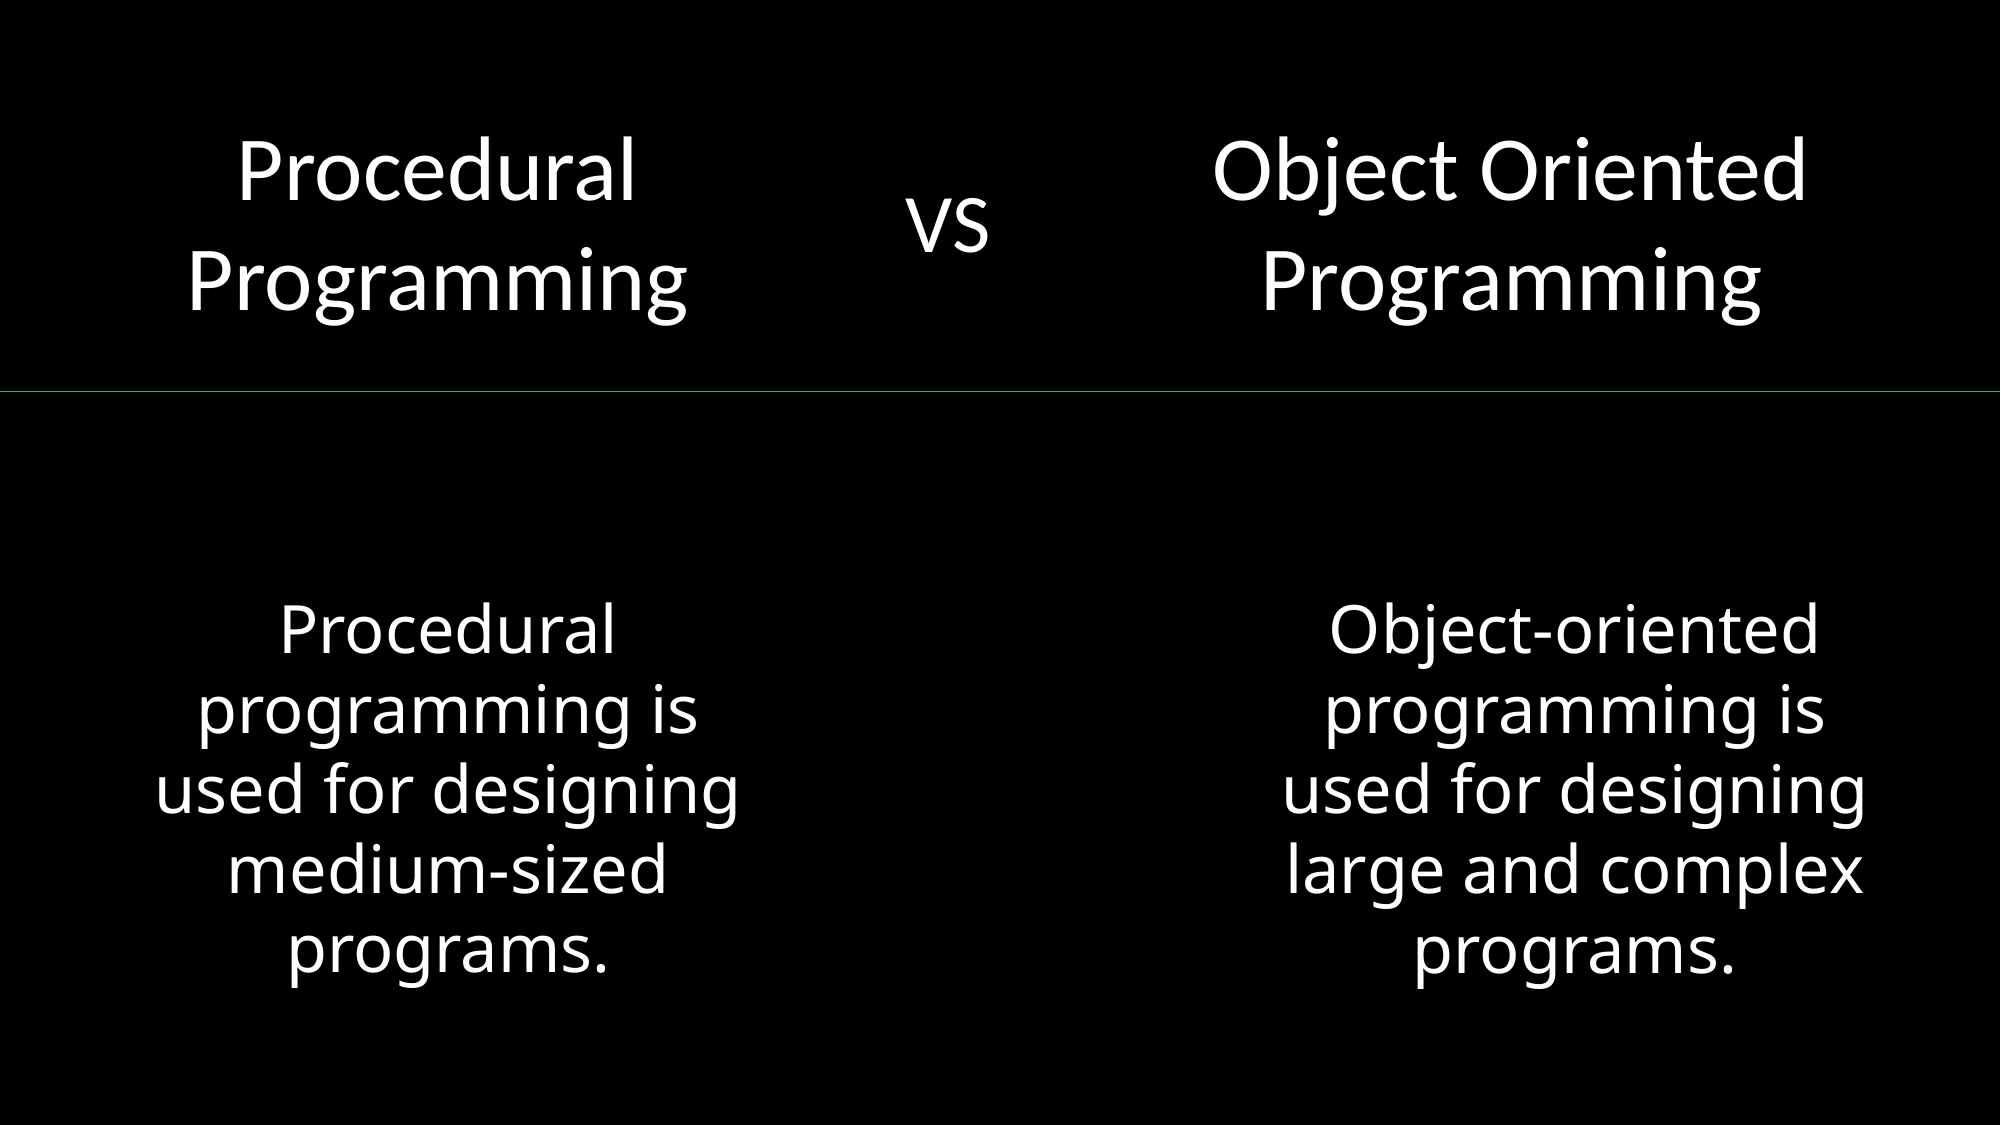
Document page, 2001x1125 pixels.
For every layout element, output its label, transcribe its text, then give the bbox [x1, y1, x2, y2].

text_box Procedural Programming [0, 101, 905, 337]
text_box VS [890, 162, 1014, 277]
text_box Procedural programming is used for designing medium-sized programs. [123, 579, 773, 994]
text_box Object-oriented programming is used for designing large and complex programs. [1227, 579, 1924, 995]
text_box Object Oriented Programming [1147, 101, 1876, 337]
